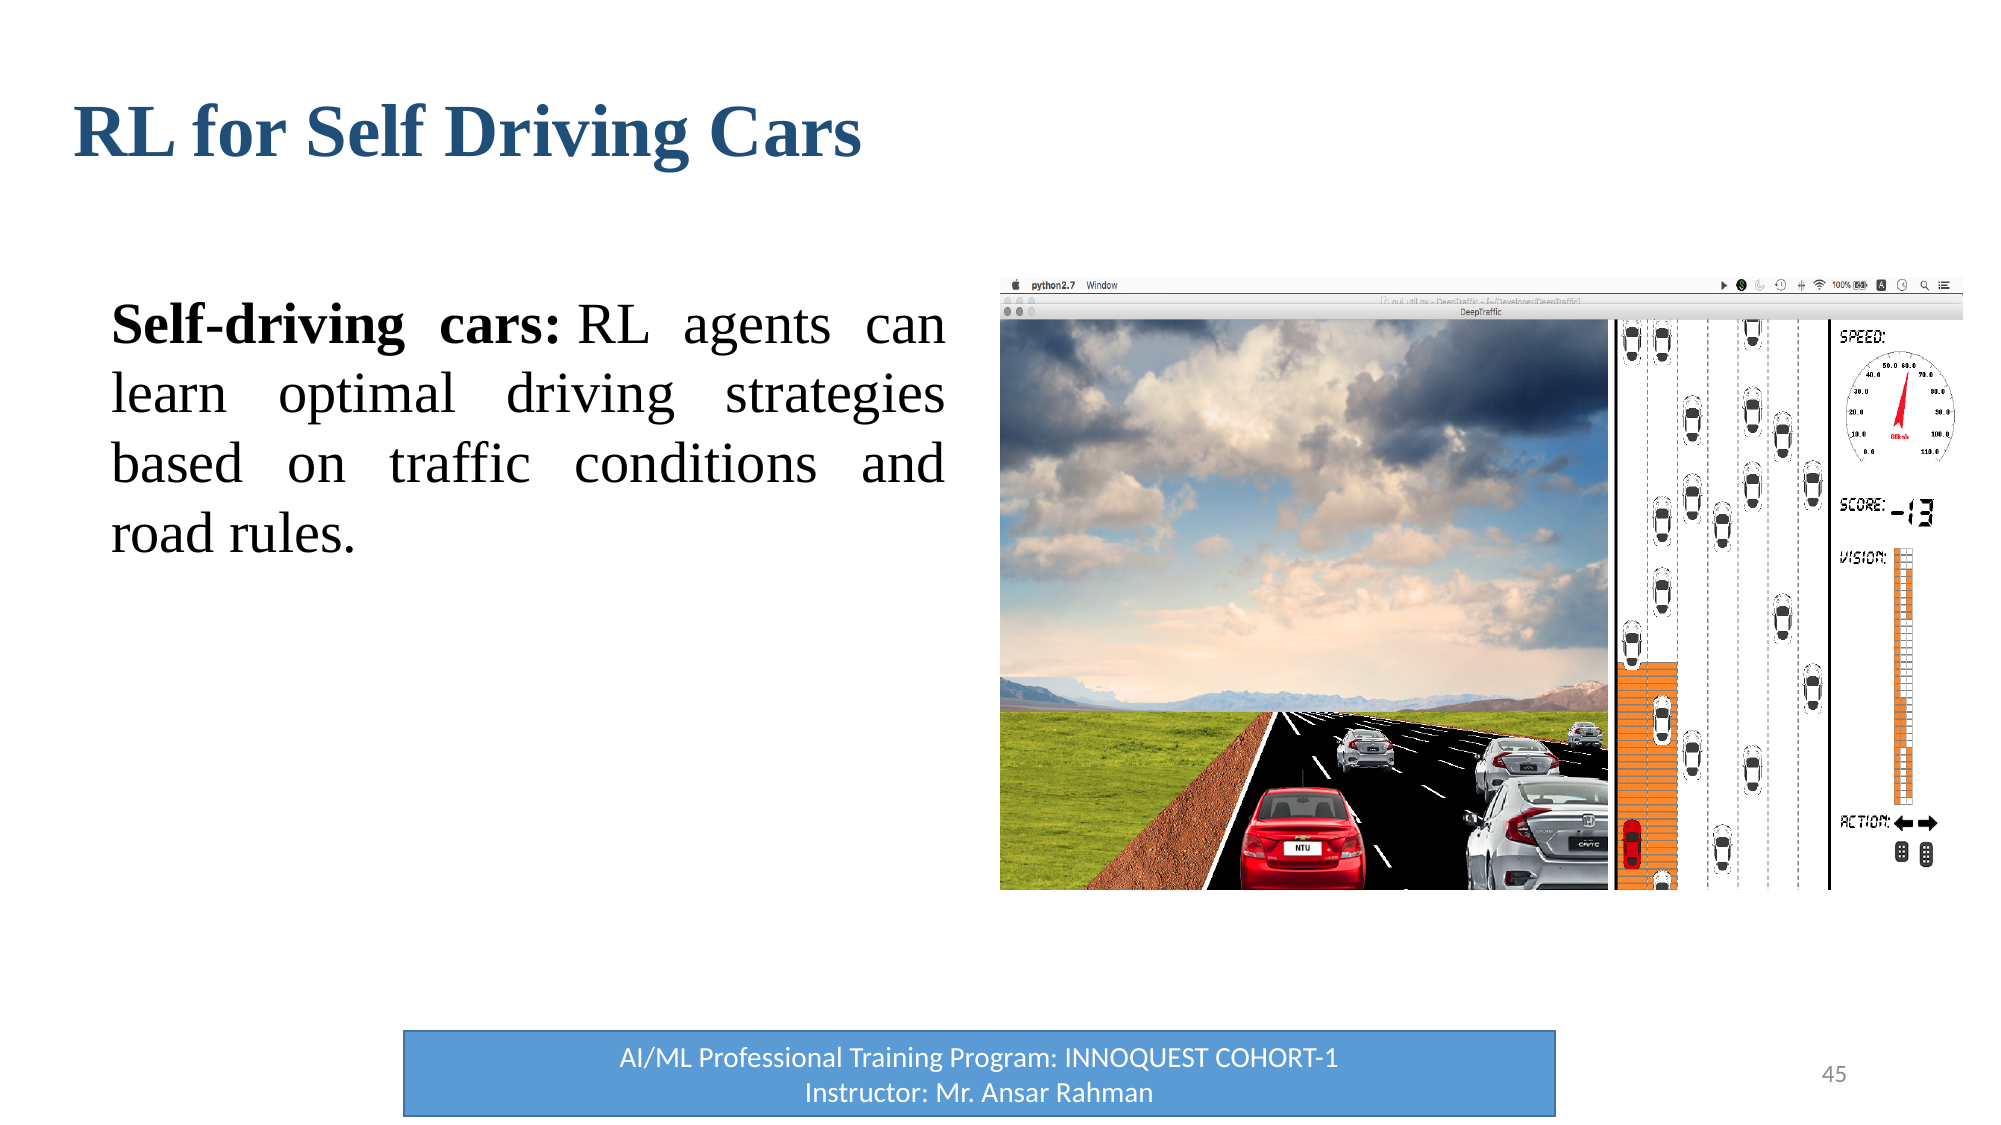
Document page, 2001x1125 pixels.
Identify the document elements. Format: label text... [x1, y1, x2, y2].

title RL for Self Driving Cars [58, 65, 1709, 198]
list Self-driving cars: RL agents can learn optimal driving strategies based on traffic conditions and road rules. [96, 277, 962, 992]
picture [1000, 277, 1963, 890]
text_box AI/ML Professional Training Program: INNOQUEST COHORT-1 Instructor: Mr. Ansar Rahman [403, 1030, 1556, 1117]
slide_number 45 [1556, 1042, 1863, 1103]
